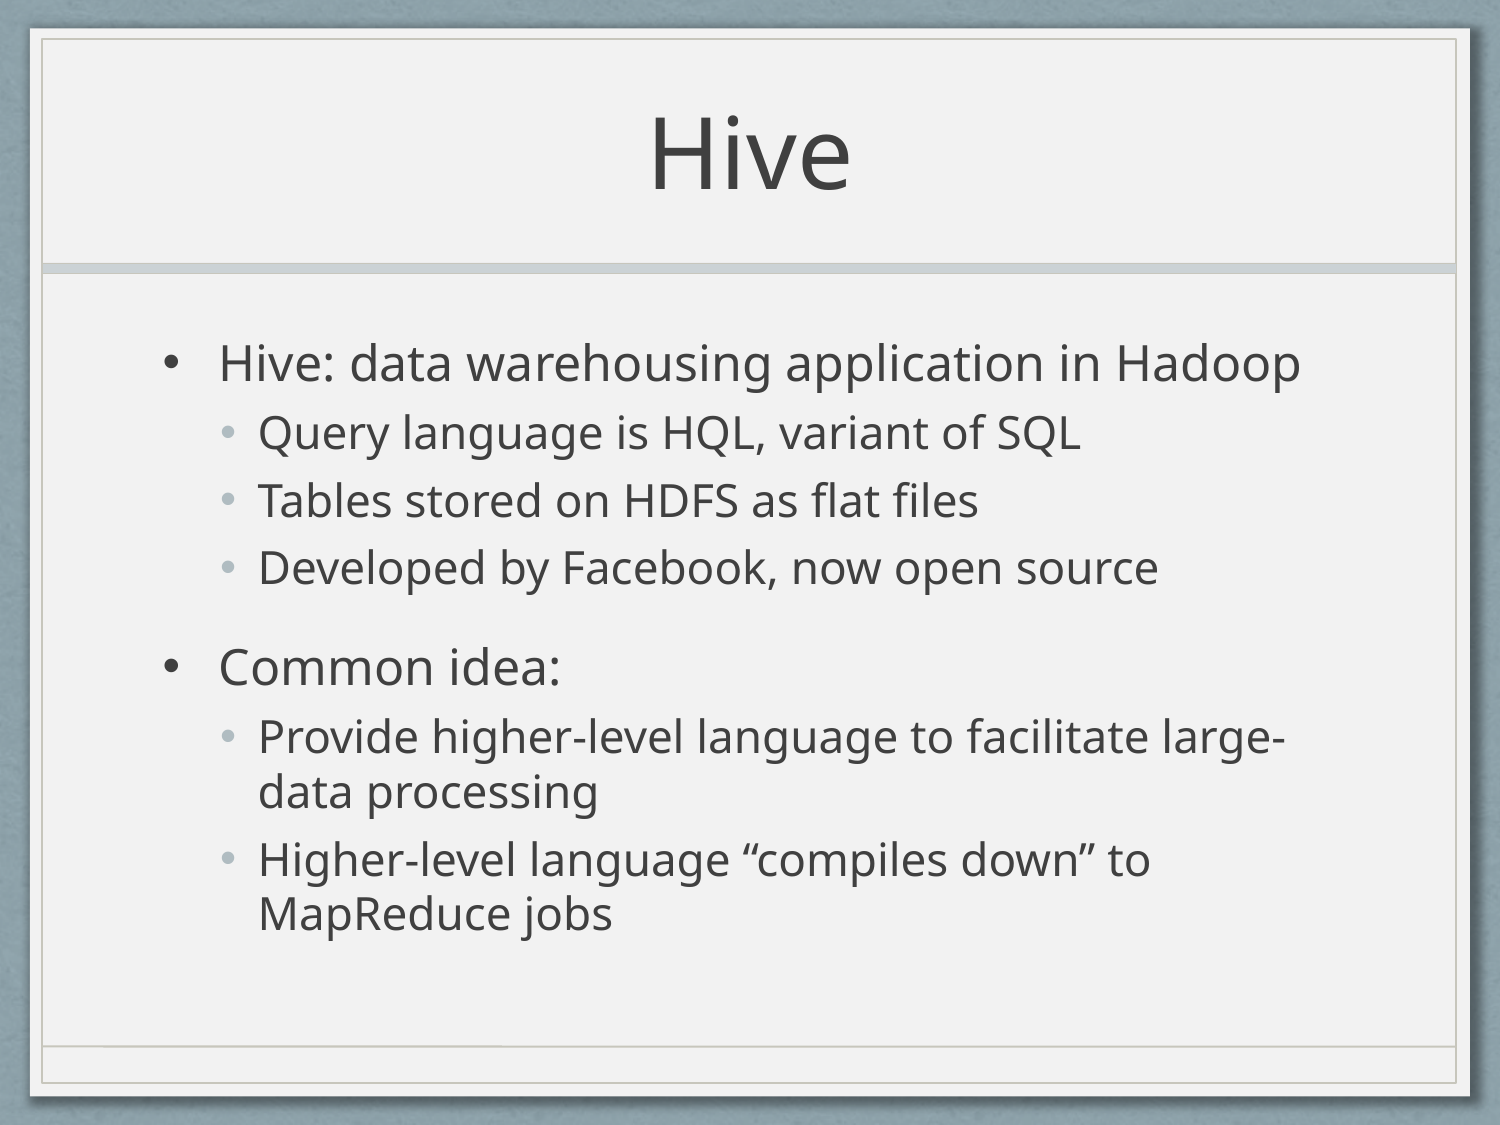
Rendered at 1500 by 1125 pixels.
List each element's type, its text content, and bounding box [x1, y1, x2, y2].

title Hive [147, 40, 1353, 260]
list Hive: data warehousing application in Hadoop Query language is HQL, variant of SQL Tables stored on HDFS as flat files Developed by Facebook, now open source Common idea: Provide higher-level language to facilitate large-data processing Higher-level language “compiles down” to MapReduce jobs [147, 323, 1353, 995]
